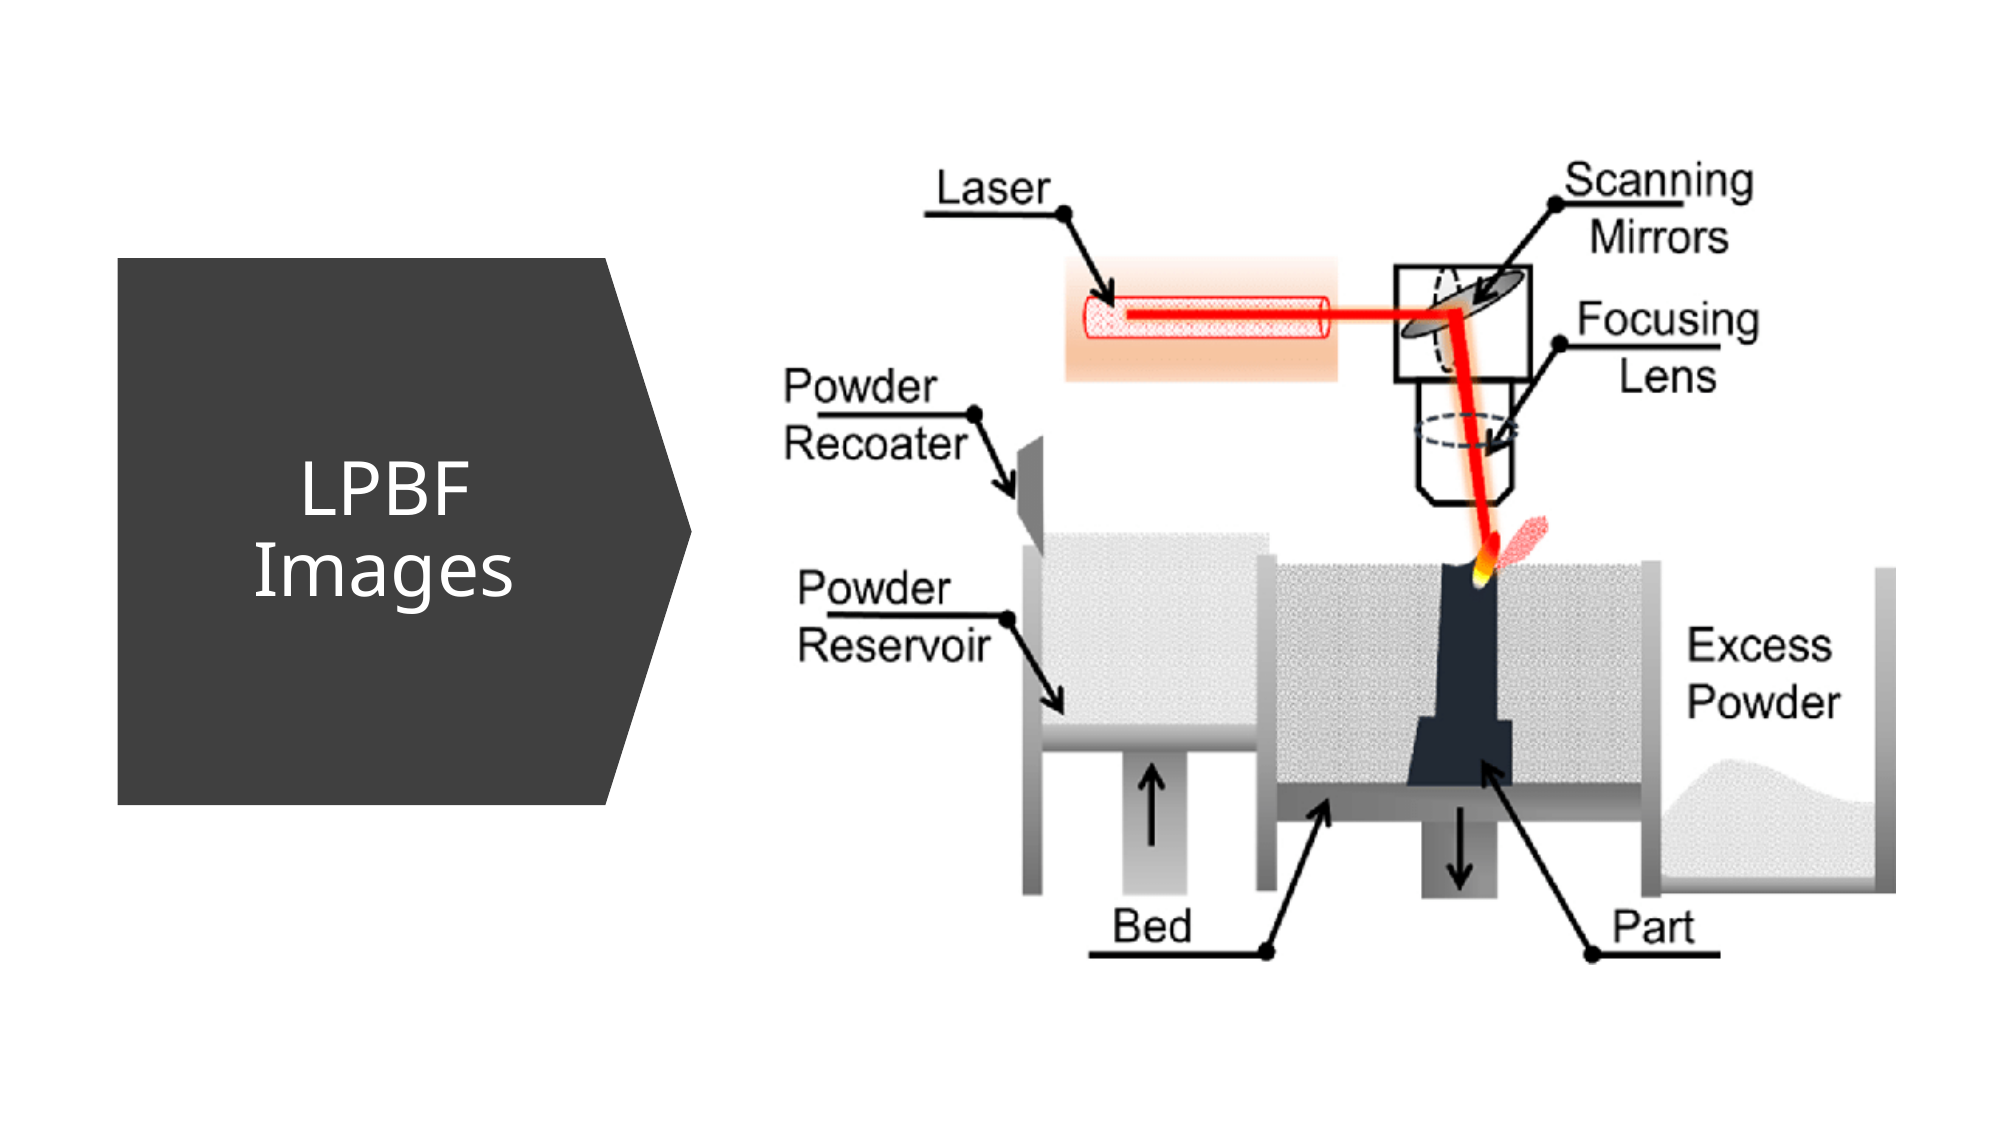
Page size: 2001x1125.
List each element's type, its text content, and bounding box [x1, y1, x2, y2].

text_box [116, 257, 693, 807]
picture [783, 159, 1896, 966]
title LPBF Images [168, 322, 601, 741]
